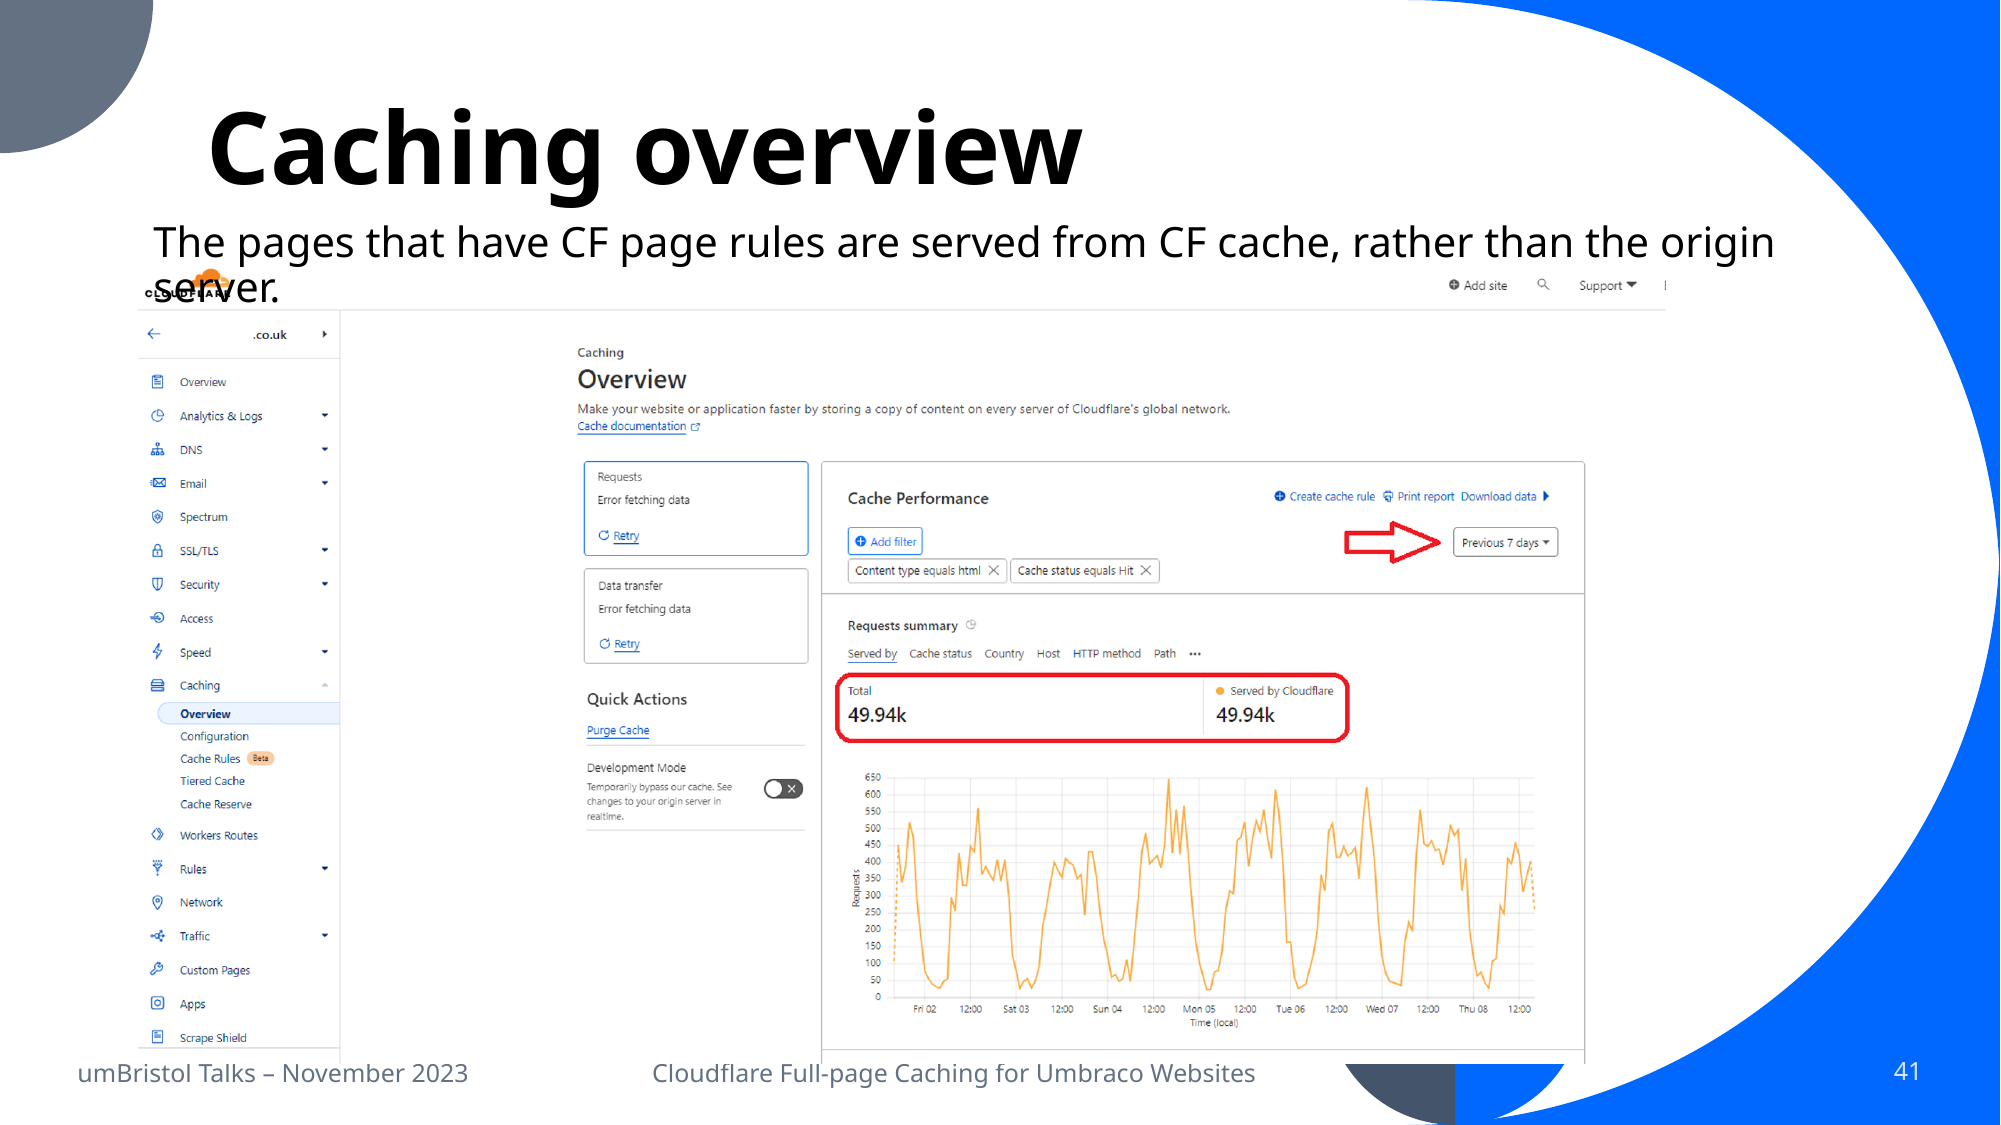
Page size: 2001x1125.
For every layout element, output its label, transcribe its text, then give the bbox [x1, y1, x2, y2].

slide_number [62, 1042, 513, 1103]
text_box The pages that have CF page rules are served from CF cache, rather than the origin server. [138, 213, 1841, 935]
picture [138, 261, 1666, 1064]
slide_number 41 [1665, 1042, 1938, 1103]
footer Cloudflare Full-page Caching for Umbraco Websites [571, 1064, 1338, 1103]
title Caching overview [191, 75, 1872, 214]
